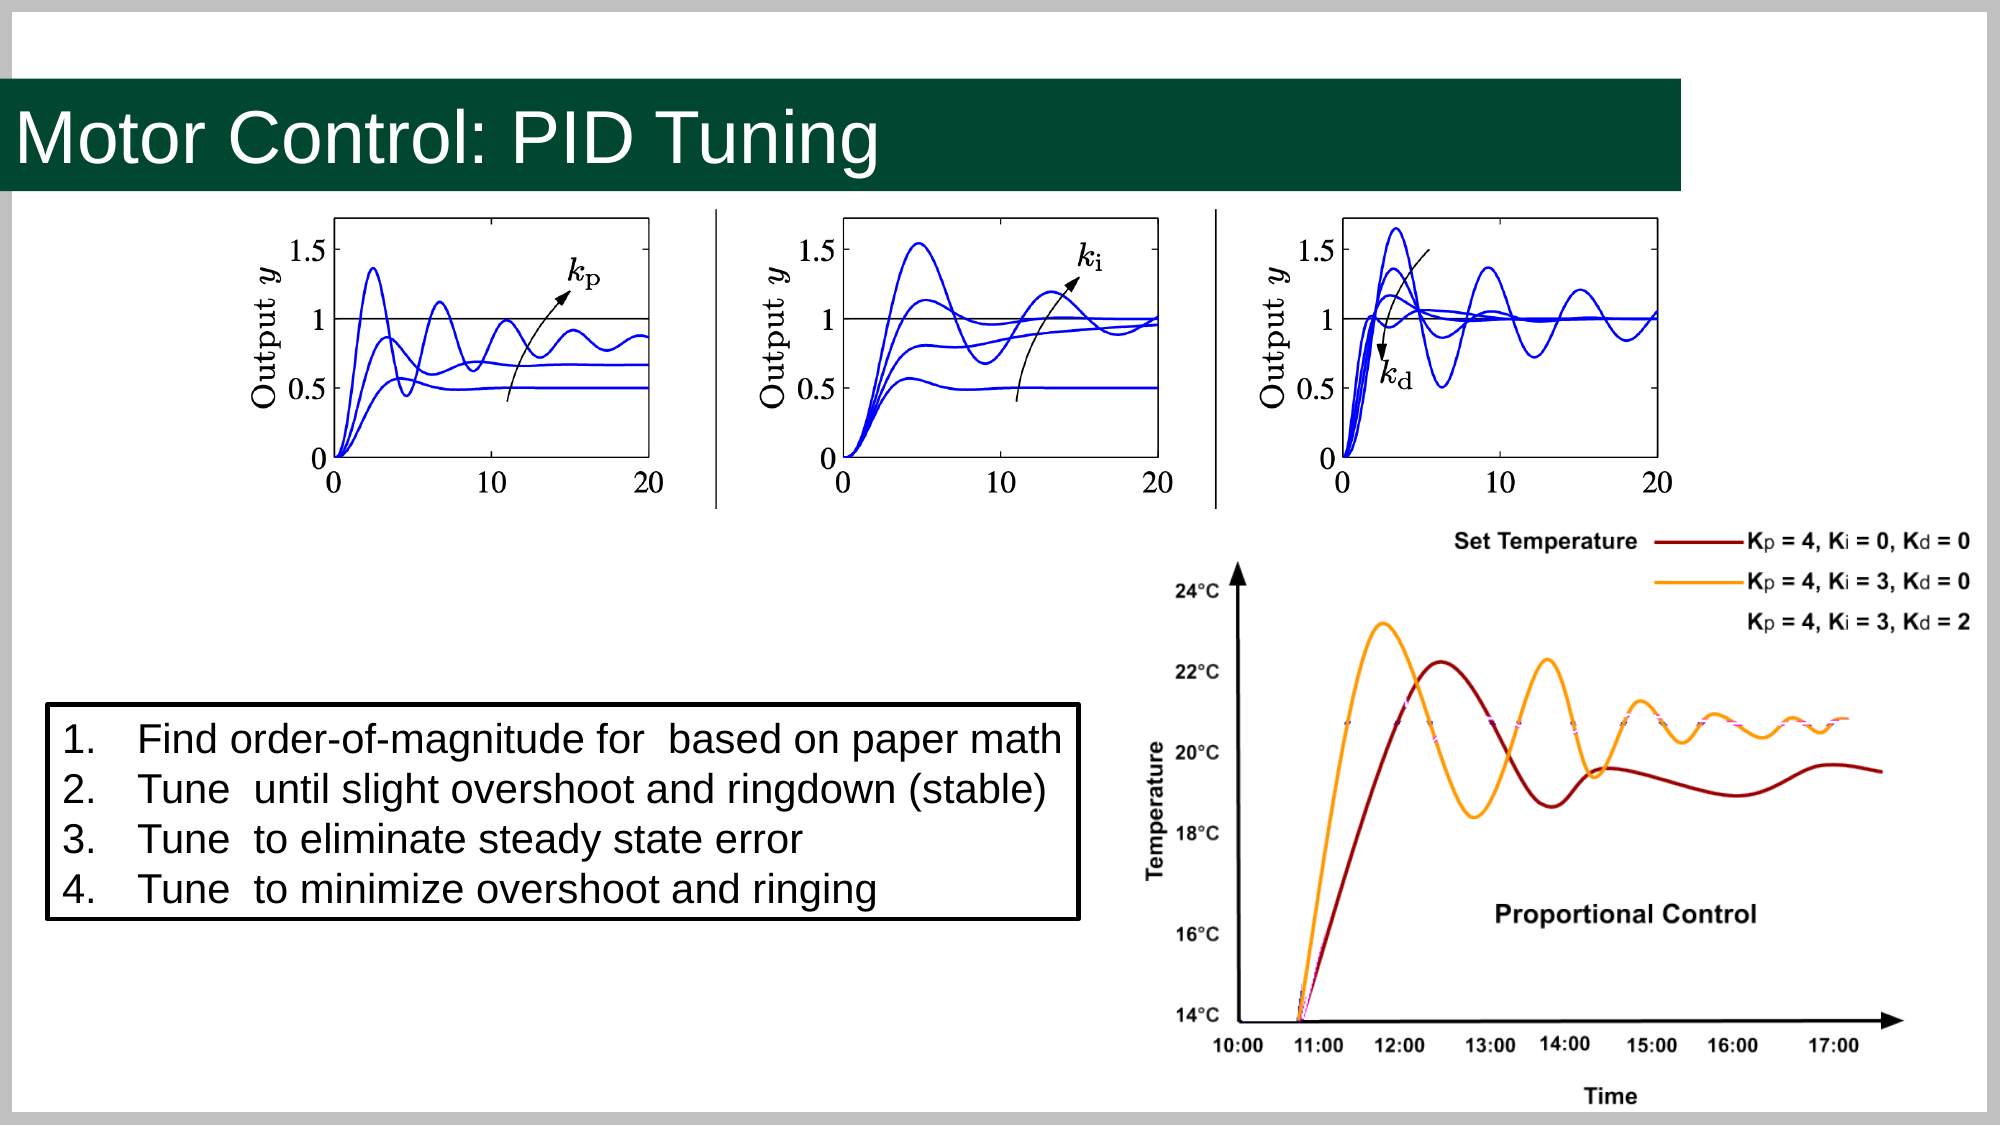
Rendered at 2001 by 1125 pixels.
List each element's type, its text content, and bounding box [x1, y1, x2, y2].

text_box [0, 78, 1681, 192]
picture [1125, 514, 1987, 1121]
text_box [0, 0, 2000, 1125]
picture [234, 205, 1682, 509]
text_box Motor Control: PID Tuning [0, 84, 1652, 184]
